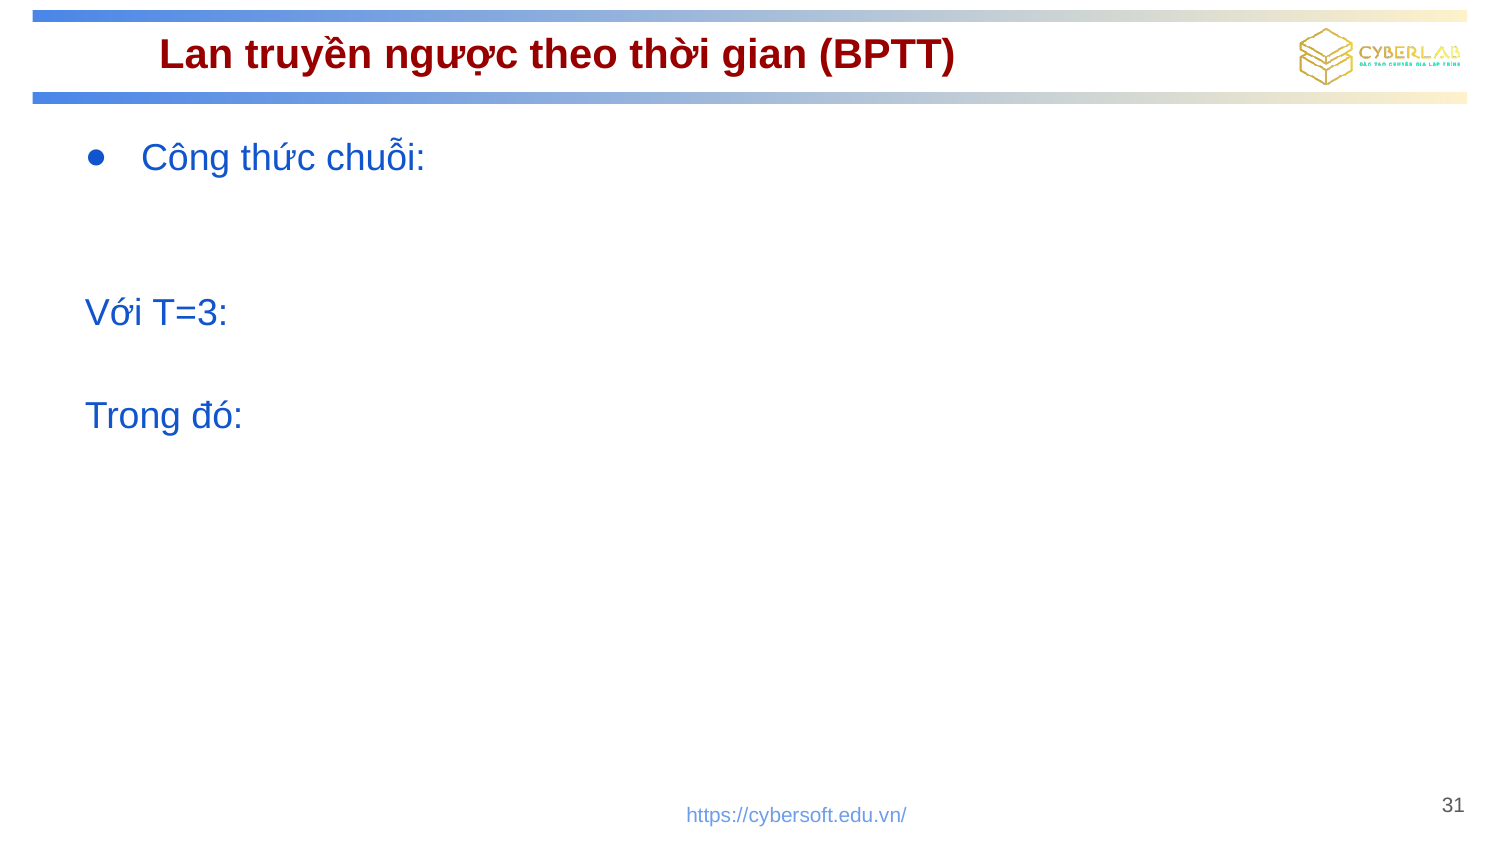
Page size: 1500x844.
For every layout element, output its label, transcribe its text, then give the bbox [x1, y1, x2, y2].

title Lan truyền ngược theo thời gian (BPTT) [144, 12, 1449, 93]
picture [1449, 28, 1468, 85]
slide_number 31 [1389, 782, 1480, 830]
